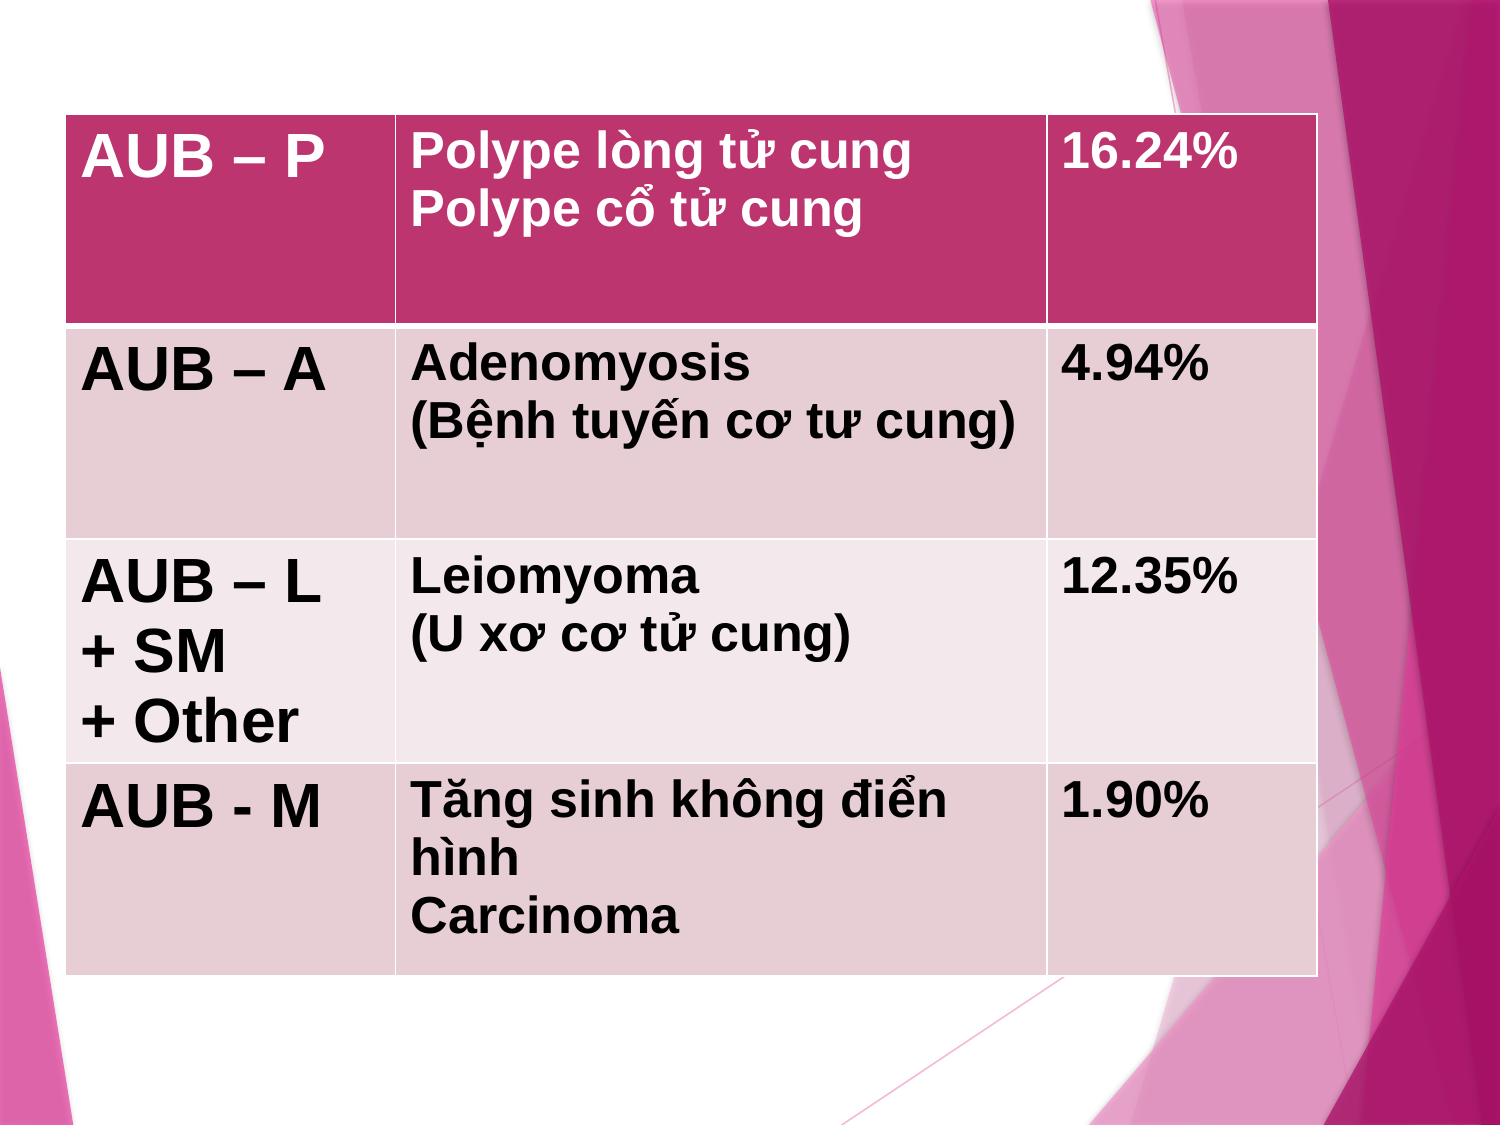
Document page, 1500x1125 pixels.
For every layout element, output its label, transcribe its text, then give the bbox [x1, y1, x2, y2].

table_cell 4.94% [1048, 329, 1316, 538]
table_header 16.24% [1048, 115, 1316, 323]
table_cell Adenomyosis (Bệnh tuyến cơ tư cung) [396, 329, 1046, 538]
table_header AUB – P [66, 115, 395, 323]
table_cell Tăng sinh không điển hình Carcinoma [396, 764, 1046, 975]
table_cell Leiomyoma (U xơ cơ tử cung) [396, 540, 1046, 762]
table_cell AUB – L + SM + Other [66, 540, 395, 762]
table_cell AUB - M [66, 764, 395, 975]
table_cell AUB – A [66, 329, 395, 538]
table_cell 1.90% [1048, 764, 1316, 975]
table_header Polype lòng tử cung Polype cổ tử cung [396, 115, 1046, 323]
table_cell 12.35% [1048, 540, 1316, 762]
